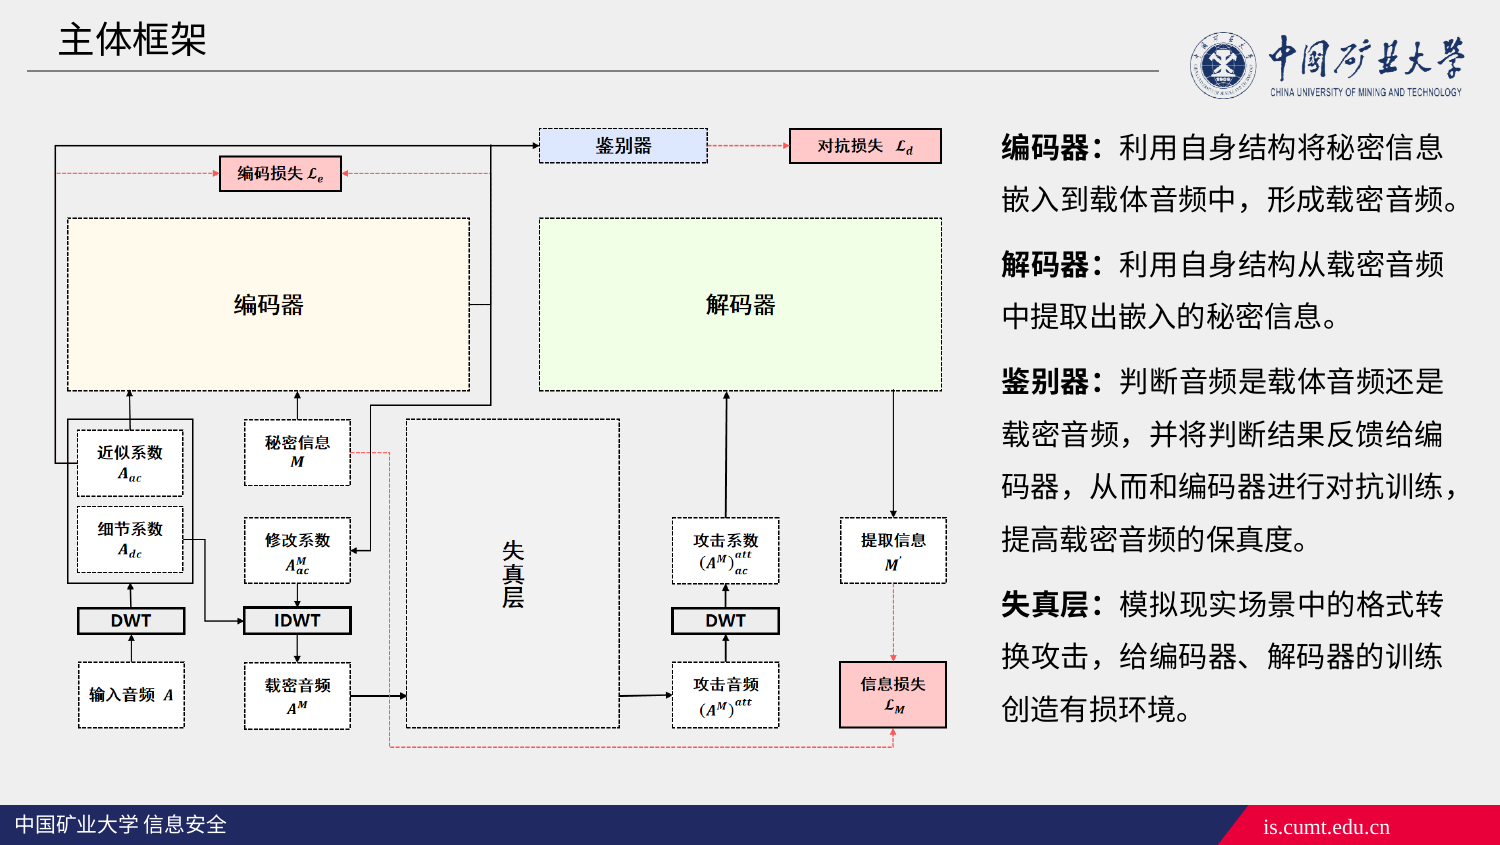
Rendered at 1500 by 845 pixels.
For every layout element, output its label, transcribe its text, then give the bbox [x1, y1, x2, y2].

text_box 主体框架 [42, 8, 223, 68]
picture [1180, 26, 1488, 105]
text_box 编码器：利用自身结构将秘密信息嵌入到载体音频中，形成载密音频。 解码器：利用自身结构从载密音频中提取出嵌入的秘密信息。 鉴别器：判断音频是载体音频还是载密音频，并将判断结果反馈给编码器，从而和编码器进行对抗训练，提高载密音频的保真度。 失真层：模拟现实场景中的格式转换攻击，给编码器、解码器的训练创造有损环境。 [986, 103, 1460, 734]
picture [50, 124, 950, 751]
